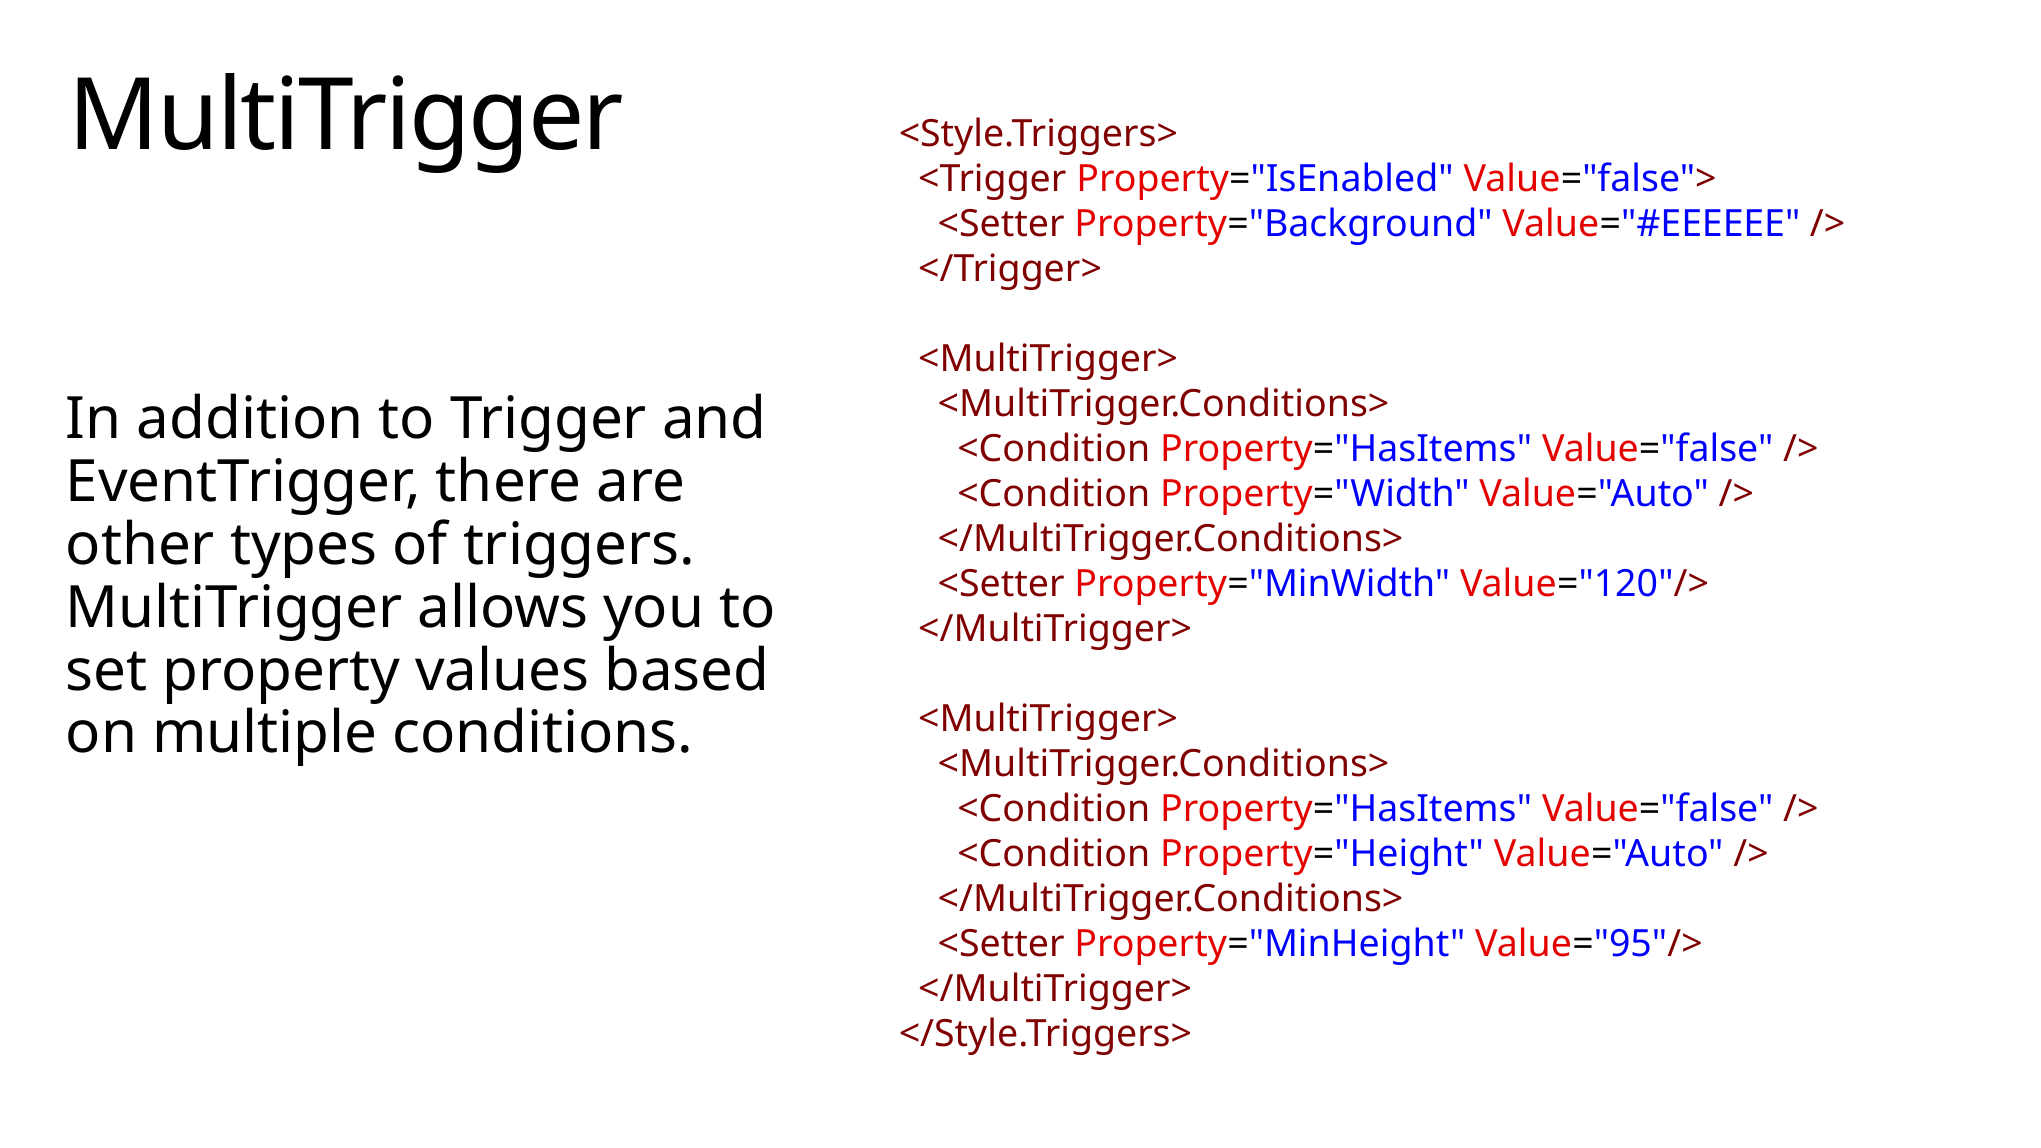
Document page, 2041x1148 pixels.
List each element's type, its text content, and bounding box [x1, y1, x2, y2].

list In addition to Trigger and EventTrigger, there are other types of triggers. MultiTrigger allows you to set property values based on multiple conditions. [41, 372, 864, 785]
text_box <Style.Triggers> <Trigger Property="IsEnabled" Value="false"> <Setter Property="Background" Value="#EEEEEE" /> </Trigger> <MultiTrigger> <MultiTrigger.Conditions> <Condition Property="HasItems" Value="false" /> <Condition Property="Width" Value="Auto" /> </MultiTrigger.Conditions> <Setter Property="MinWidth" Value="120"/> </MultiTrigger> <MultiTrigger> <MultiTrigger.Conditions> <Condition Property="HasItems" Value="false" /> <Condition Property="Height" Value="Auto" /> </MultiTrigger.Conditions> <Setter Property="MinHeight" Value="95"/> </MultiTrigger> </Style.Triggers> [883, 101, 1978, 1061]
title MultiTrigger [45, 48, 1996, 199]
